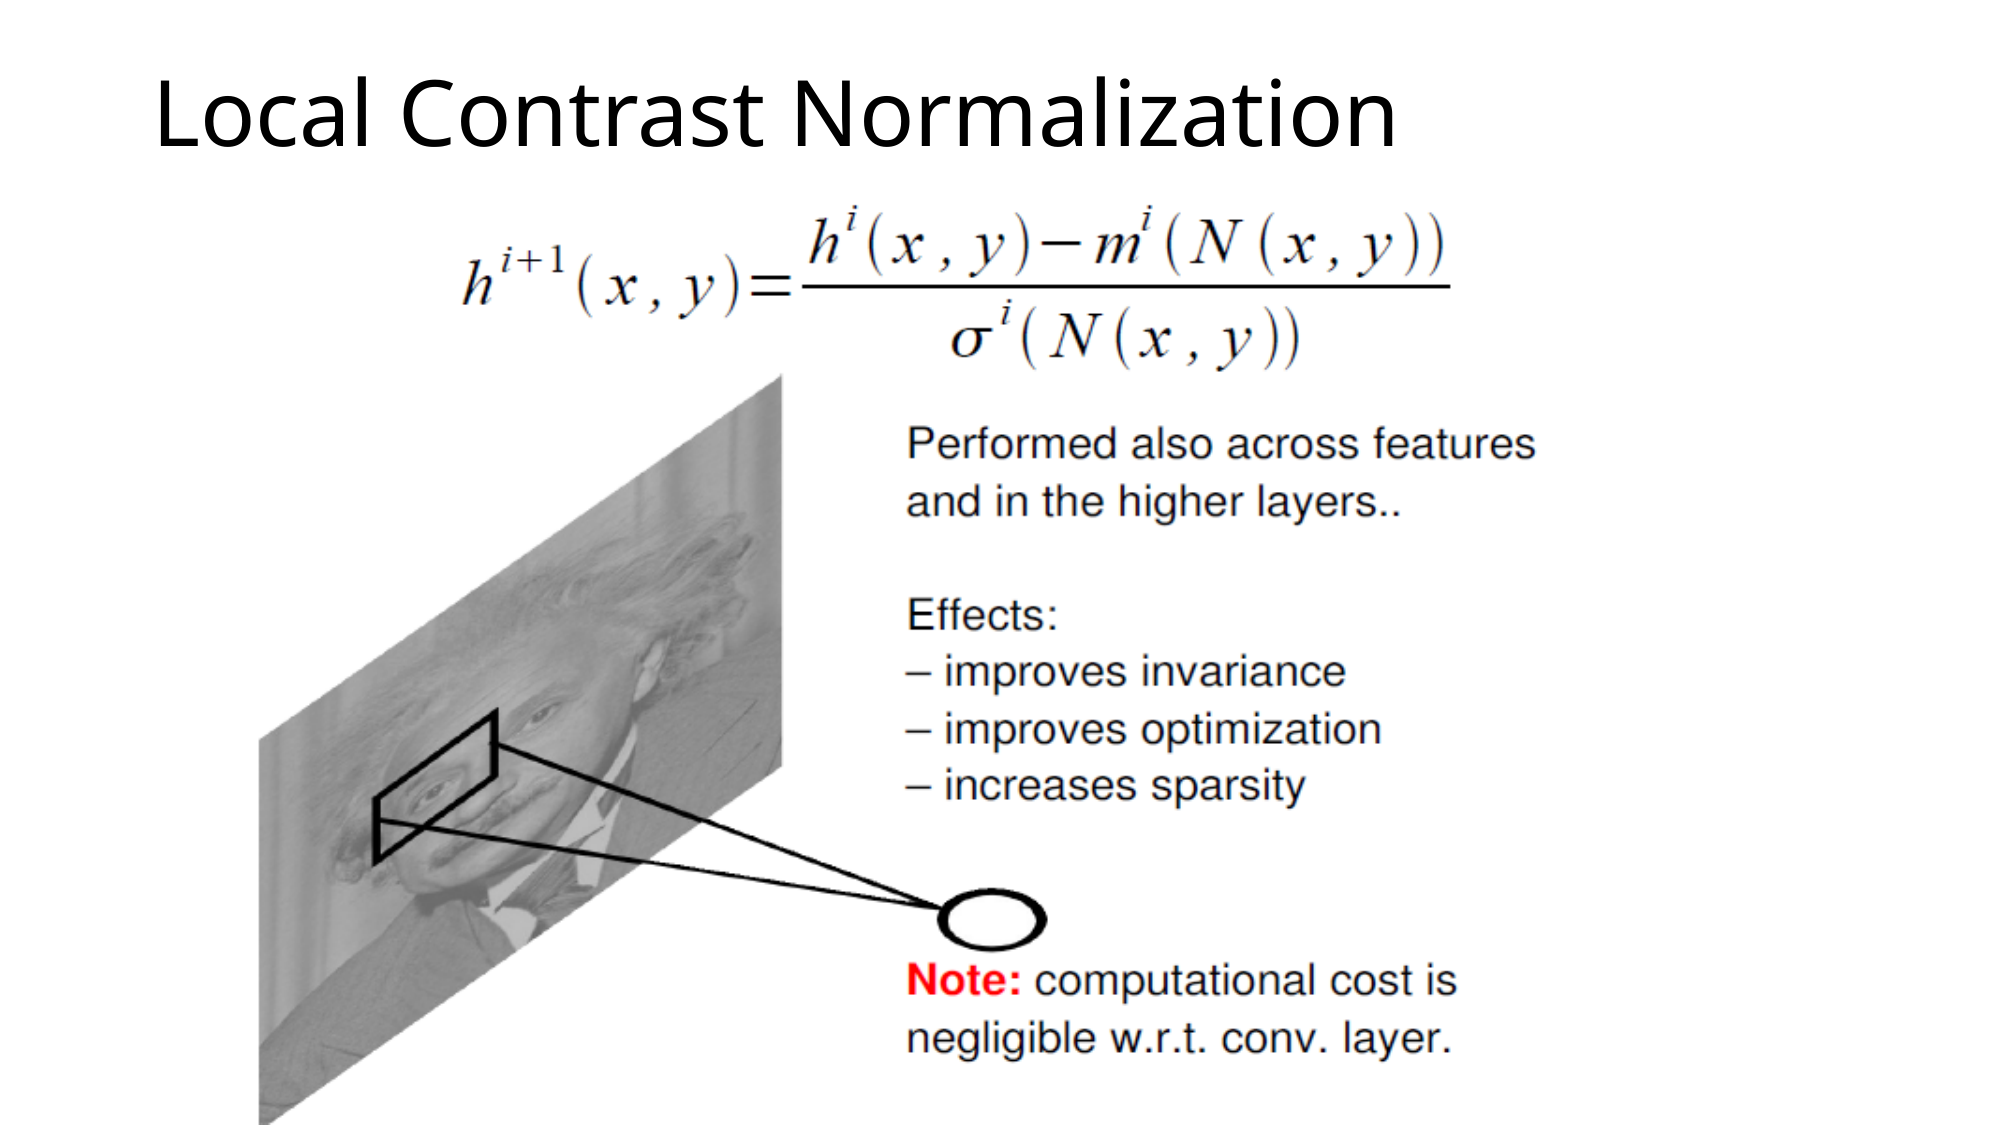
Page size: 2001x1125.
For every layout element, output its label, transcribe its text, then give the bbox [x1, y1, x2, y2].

text_box Local Contrast Normalization [137, 59, 1863, 202]
picture [190, 193, 1565, 1125]
